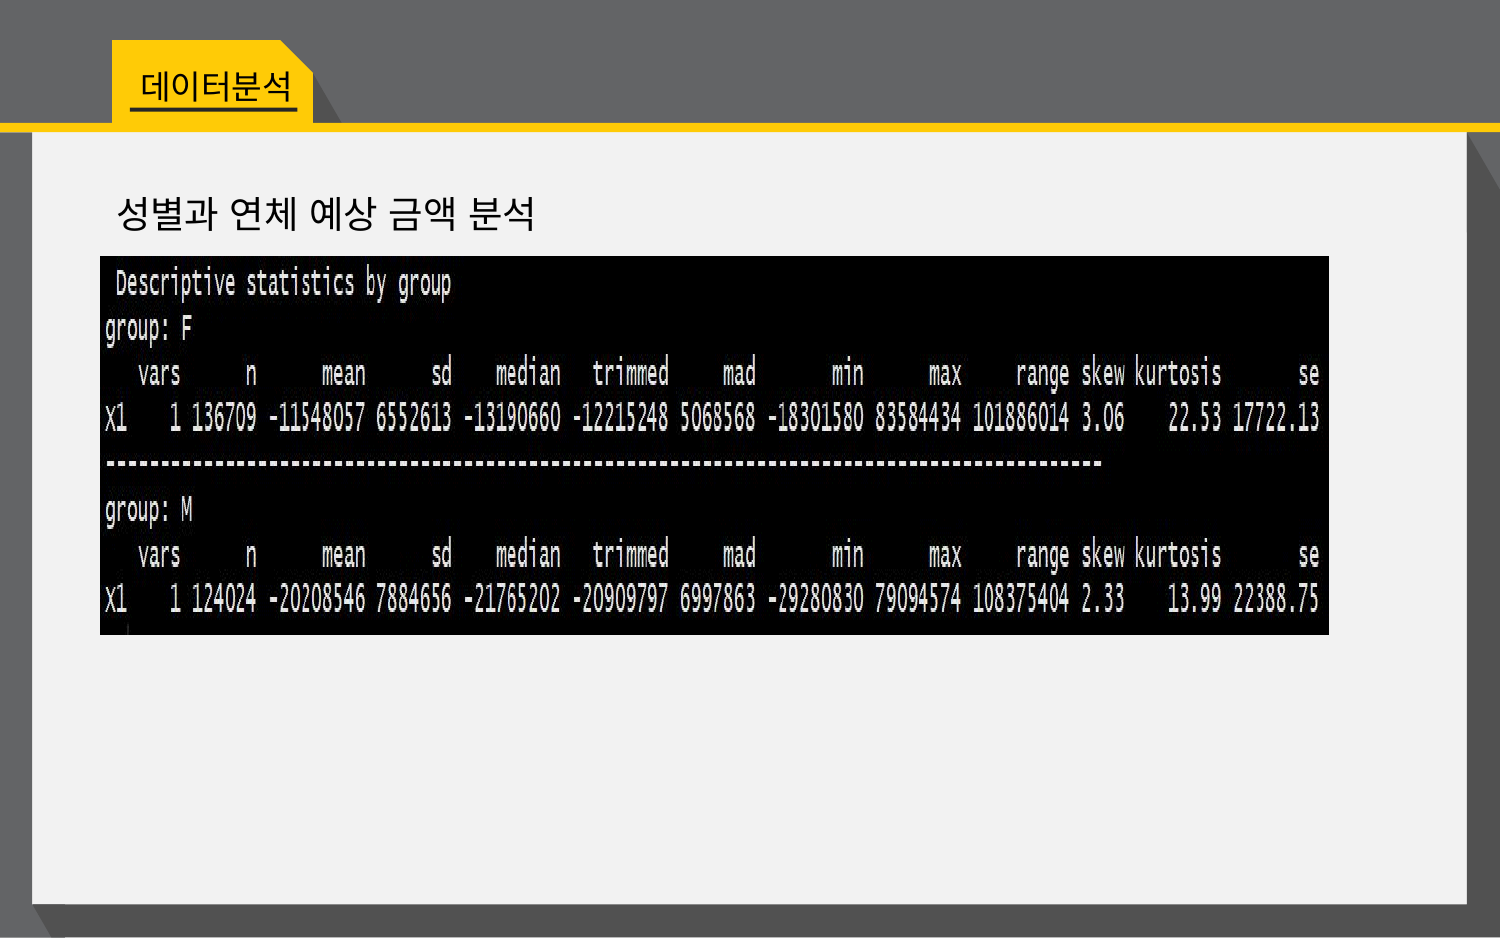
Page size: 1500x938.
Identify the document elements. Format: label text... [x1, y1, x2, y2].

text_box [100, 255, 1329, 635]
text_box [1330, 256, 1500, 266]
text_box 데이터분석 [125, 59, 308, 115]
text_box 성별과 연체 예상 금액 분석 [101, 183, 553, 244]
